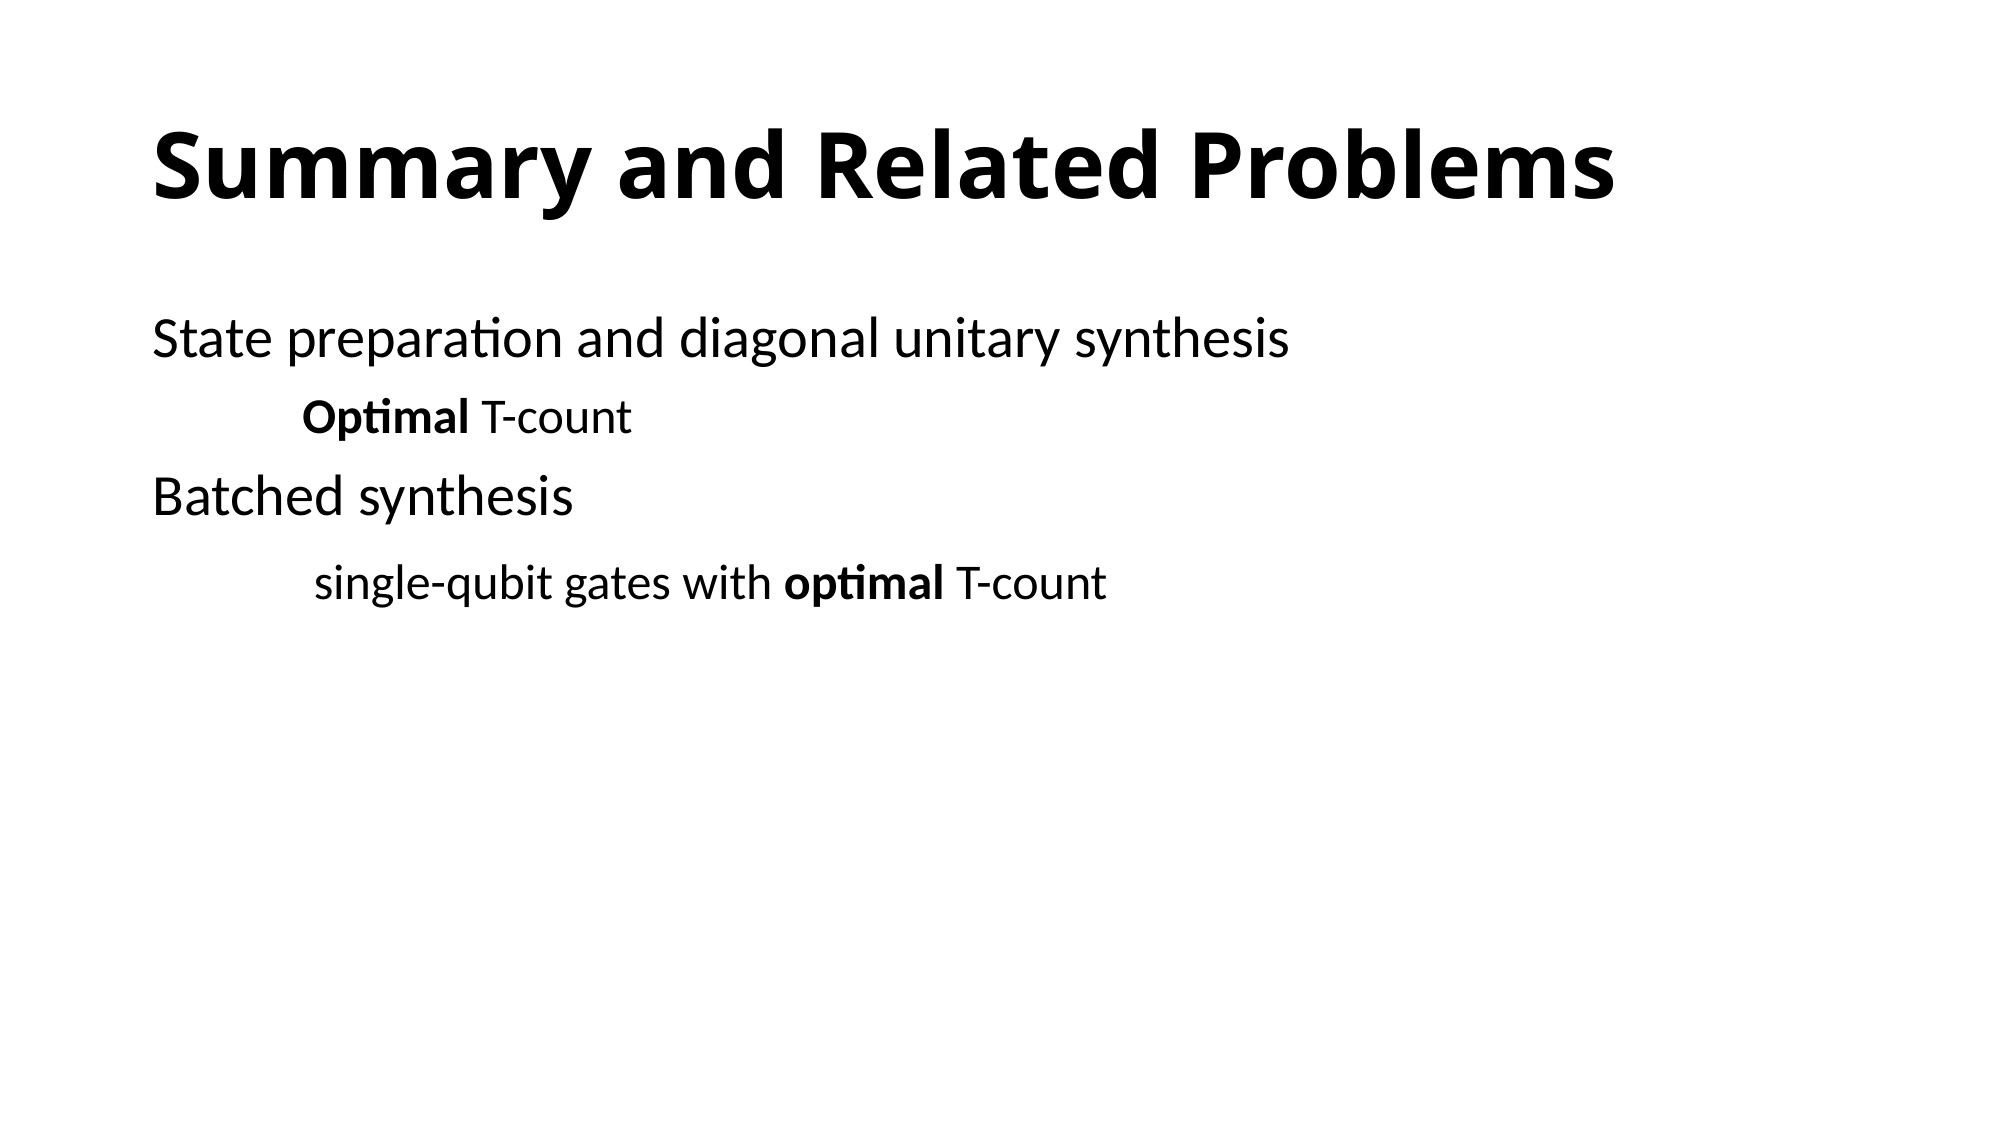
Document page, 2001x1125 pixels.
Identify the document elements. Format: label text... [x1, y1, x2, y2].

title Summary and Related Problems [137, 59, 1863, 278]
